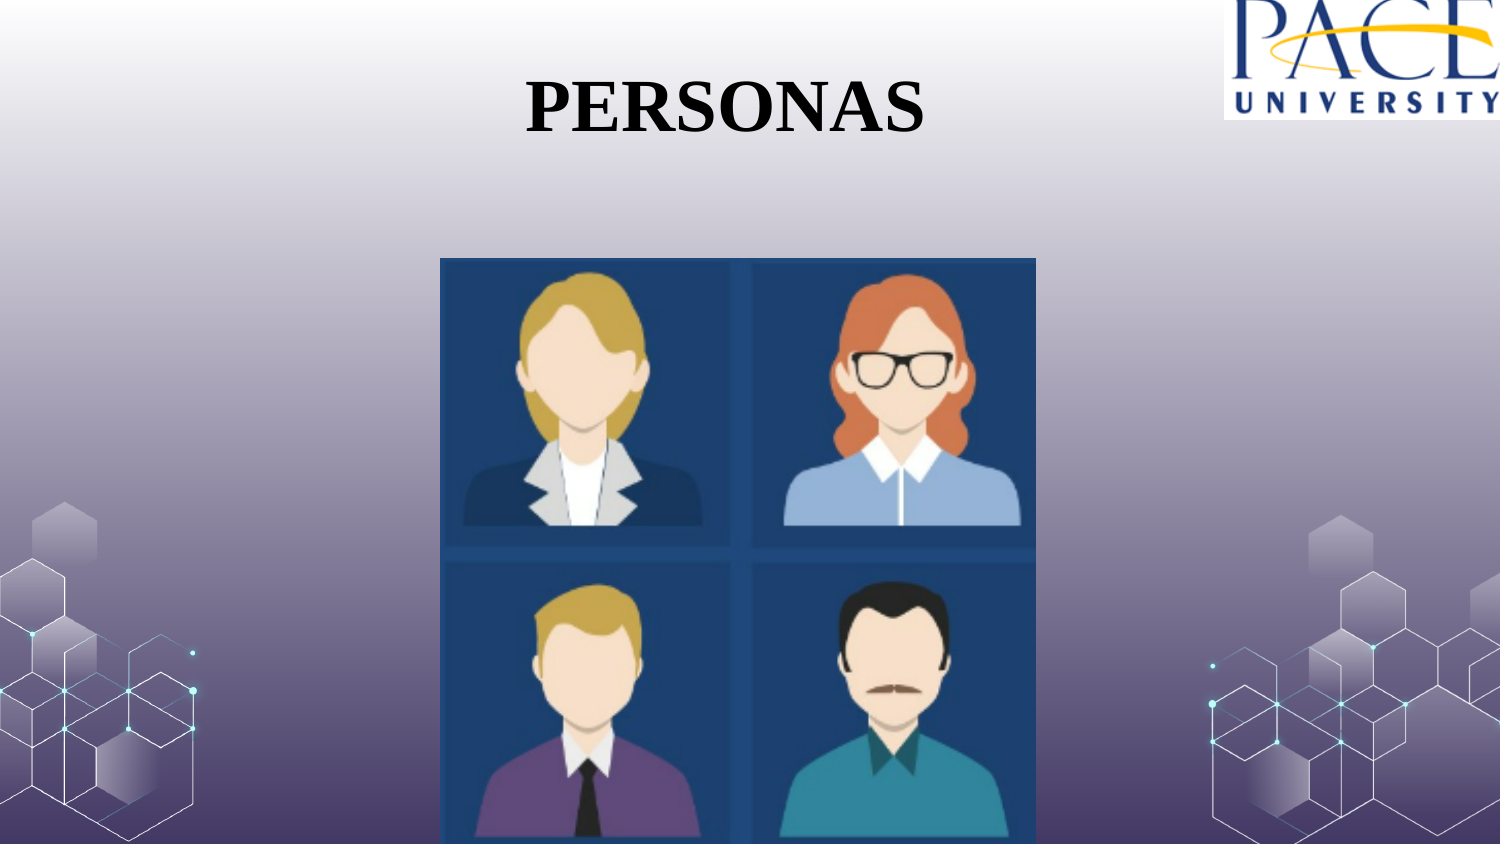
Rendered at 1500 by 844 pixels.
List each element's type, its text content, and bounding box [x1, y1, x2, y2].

picture [1224, 0, 1500, 121]
picture [0, 501, 216, 842]
title PERSONAS [440, 41, 1012, 152]
picture [1190, 515, 1500, 844]
picture [439, 257, 1037, 844]
